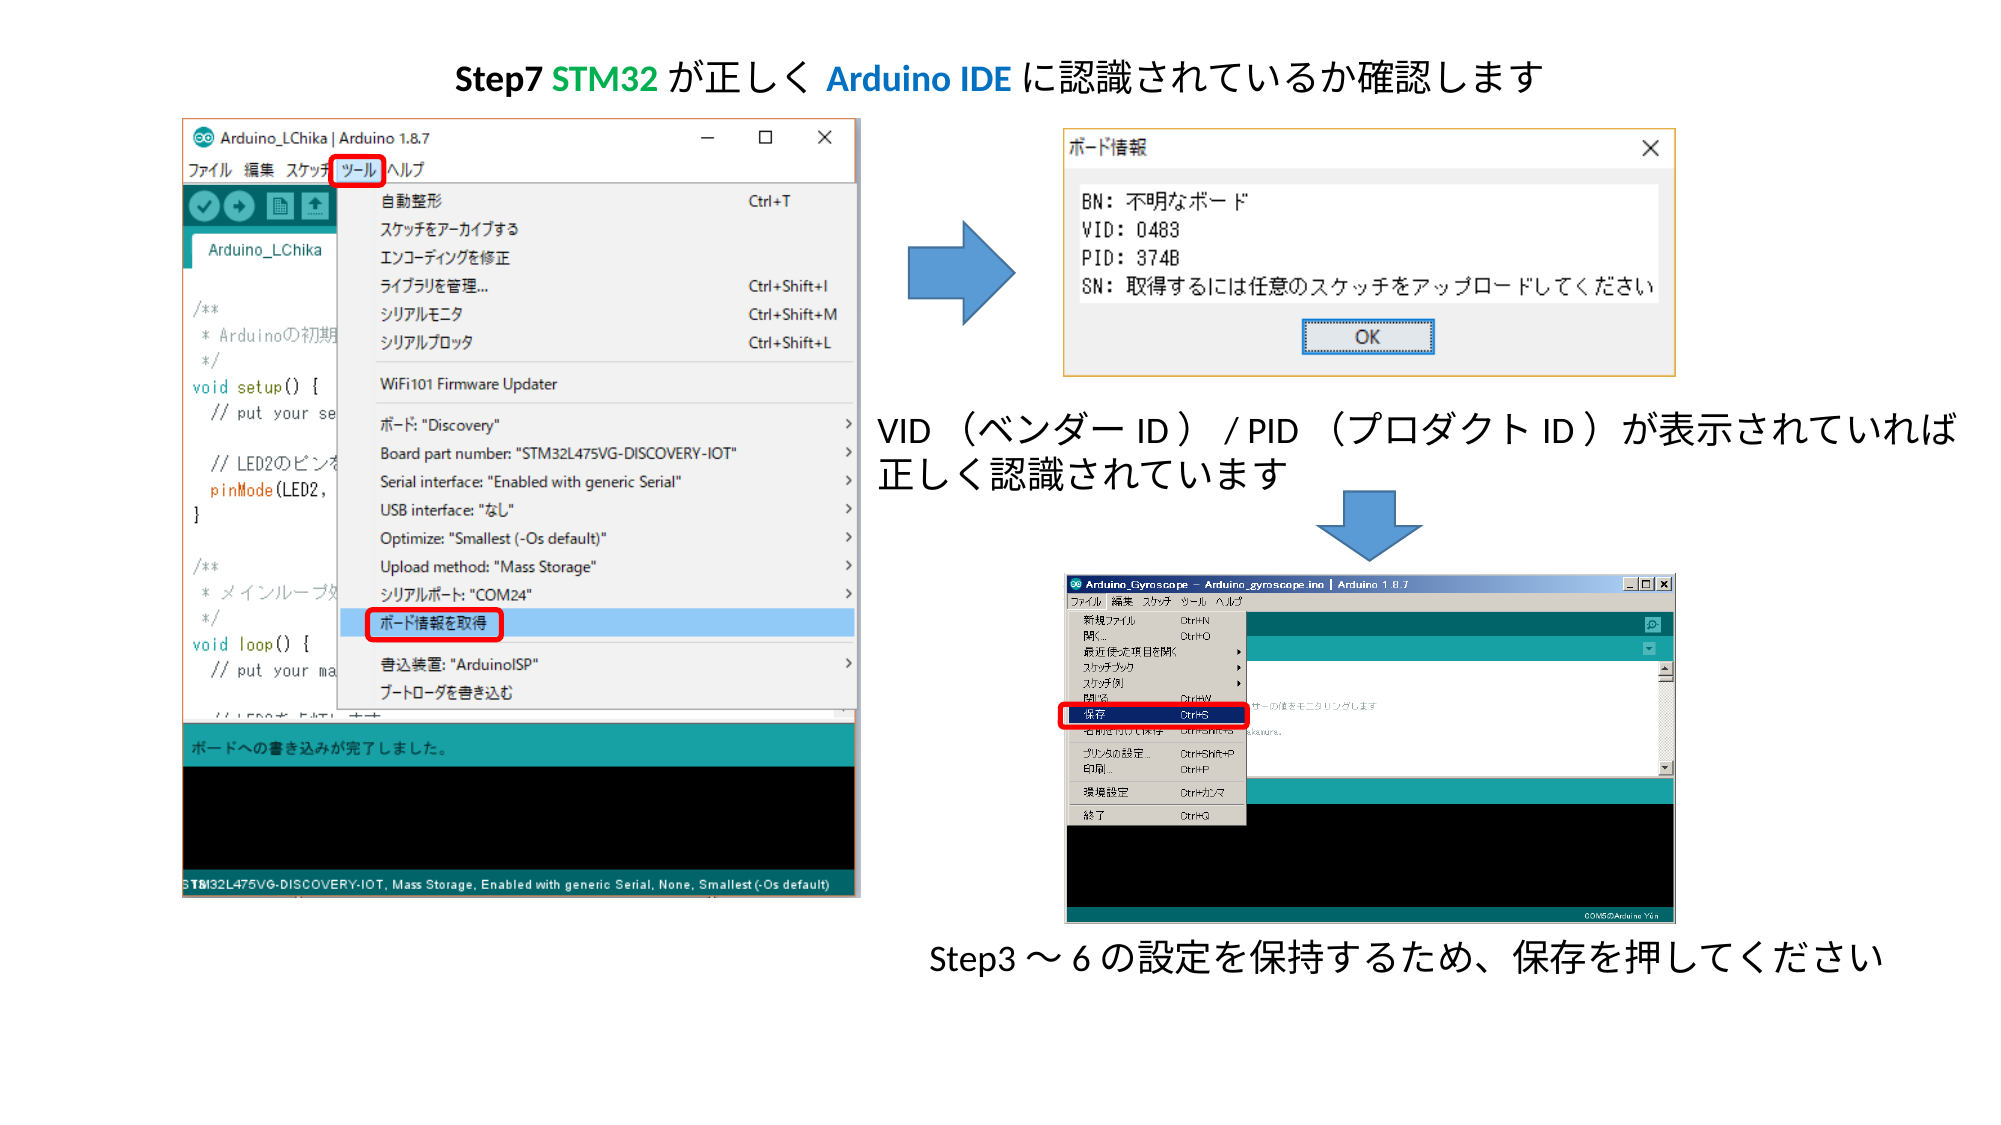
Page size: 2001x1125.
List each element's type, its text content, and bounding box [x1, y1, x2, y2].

text_box [1315, 490, 1424, 562]
text_box VID（ベンダーID）/ PID（プロダクトID）が表示されていれば 正しく認識されています [862, 398, 1973, 503]
text_box Step7 STM32が正しくArduino IDEに認識されているか確認します [0, 46, 2000, 197]
text_box Step3～6の設定を保持するため、保存を押してください [914, 927, 1900, 987]
picture [1063, 128, 1676, 377]
text_box [907, 219, 1016, 327]
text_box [182, 118, 861, 898]
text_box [1060, 573, 1676, 924]
